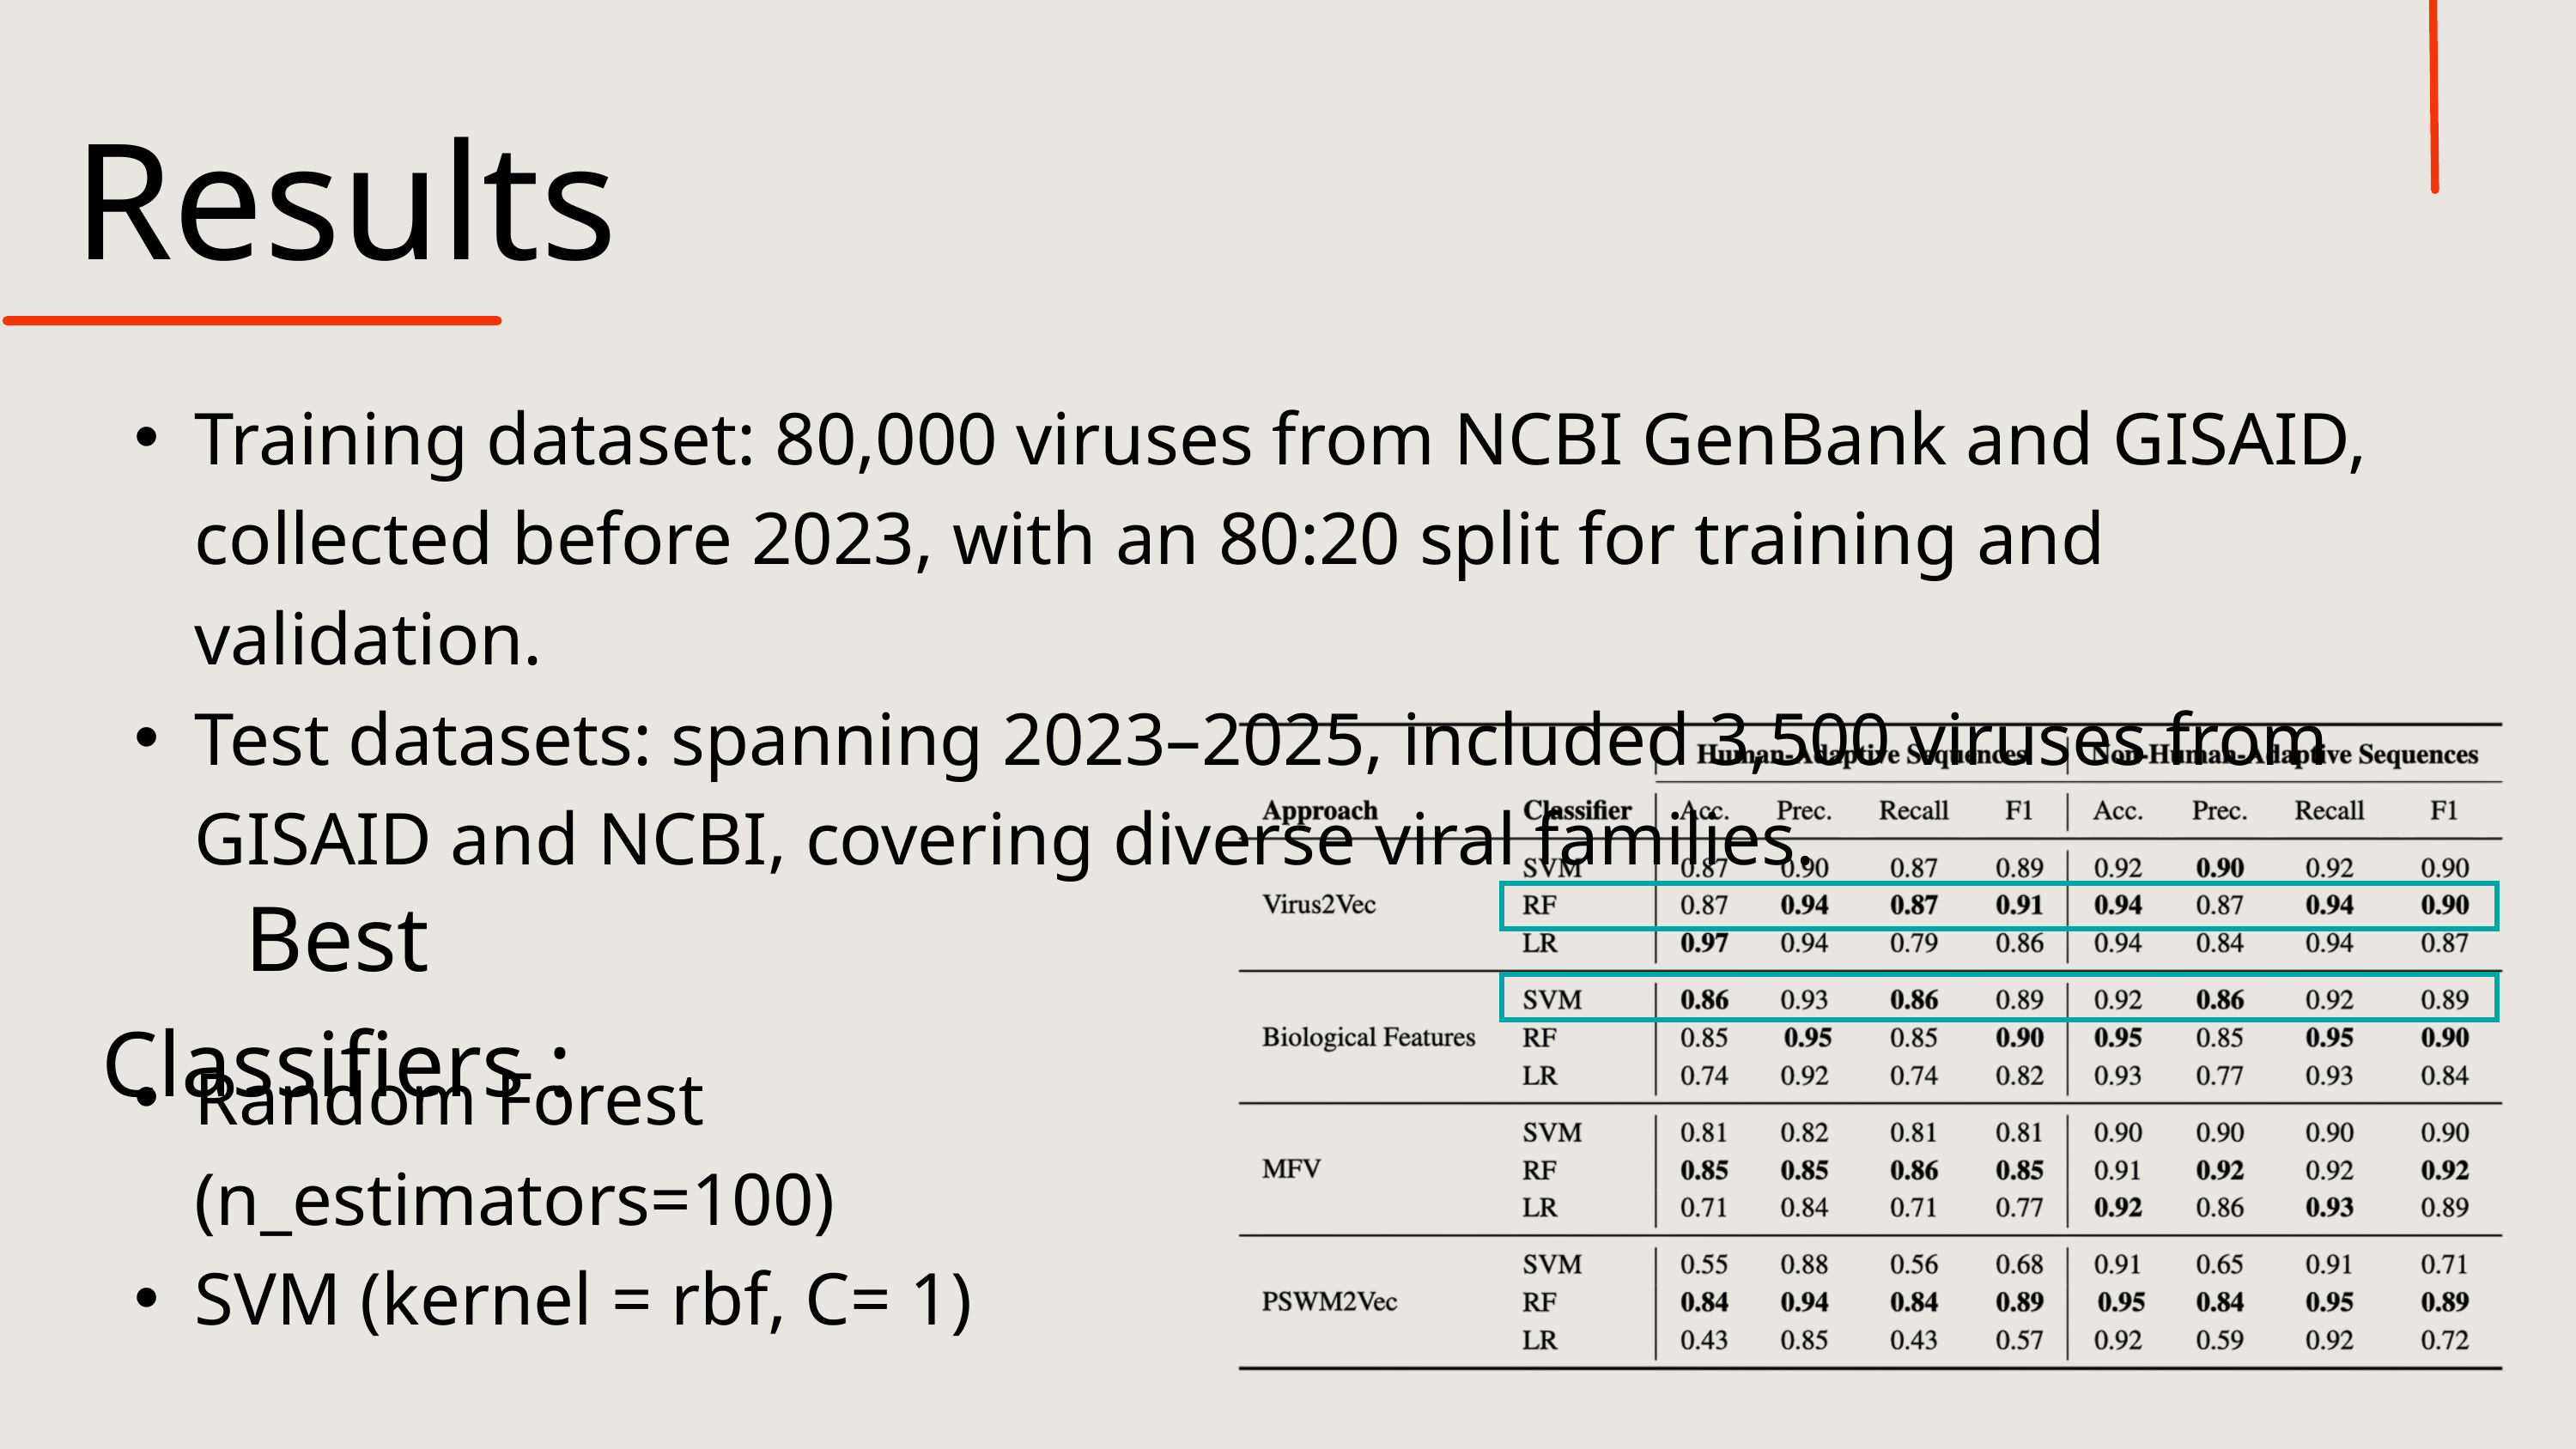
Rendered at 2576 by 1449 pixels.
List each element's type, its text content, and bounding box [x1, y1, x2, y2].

text_box [1195, 700, 2554, 1398]
text_box Training dataset: 80,000 viruses from NCBI GenBank and GISAID, collected before 2023, with an 80:20 split for training and validation. Test datasets: spanning 2023–2025, included 3,500 viruses from GISAID and NCBI, covering diverse viral families. [73, 379, 2427, 980]
text_box Best Classifiers : [63, 864, 612, 1114]
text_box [1502, 973, 2498, 1021]
text_box Random Forest (n_estimators=100) SVM (kernel = rbf, C= 1) [73, 1039, 1168, 1440]
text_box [1502, 883, 2498, 930]
text_box Results [73, 66, 684, 293]
